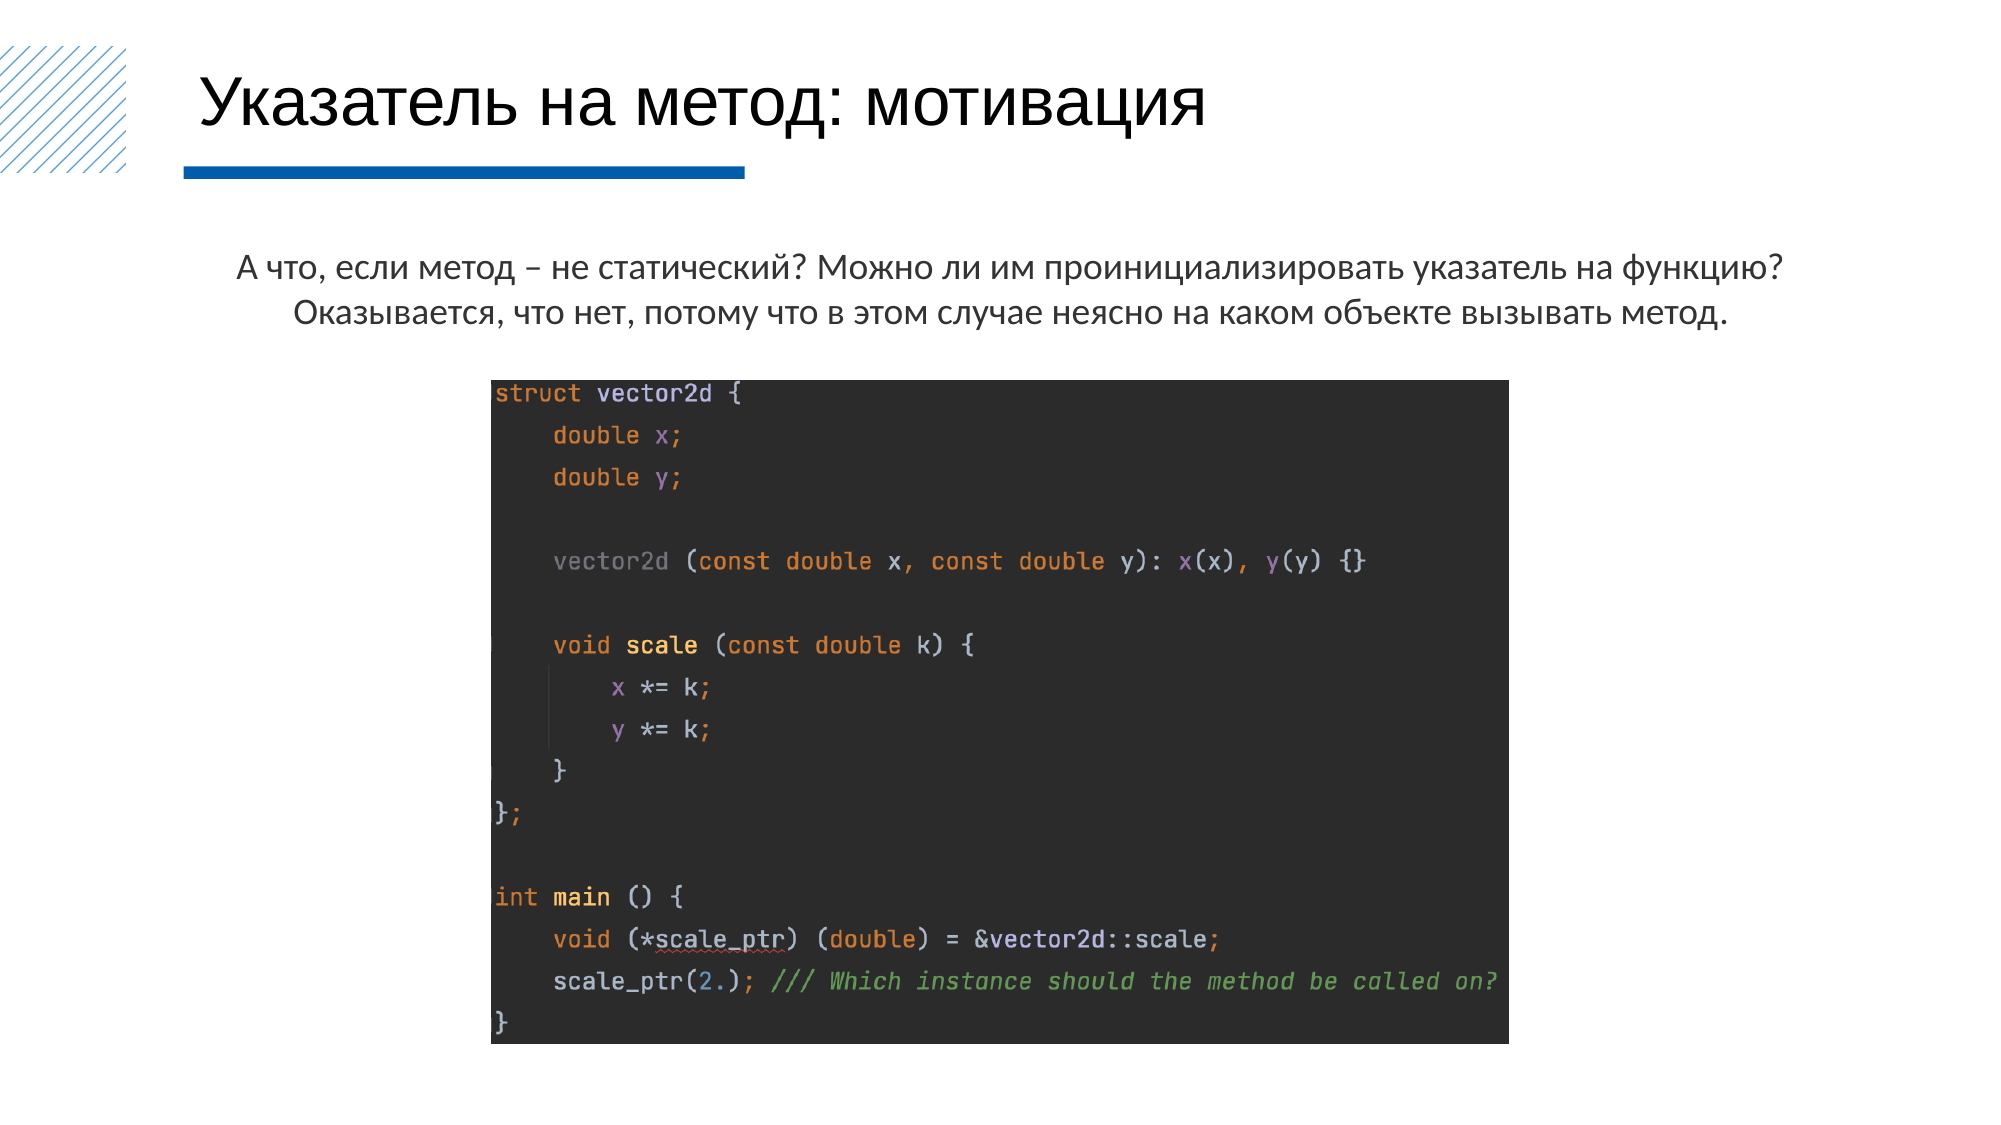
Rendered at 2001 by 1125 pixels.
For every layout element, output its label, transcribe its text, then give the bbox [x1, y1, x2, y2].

text_box А что, если метод – не статический? Можно ли им проинициализировать указатель на функцию? Оказывается, что нет, потому что в этом случае неясно на каком объекте вызывать метод. [228, 234, 1794, 340]
picture [491, 379, 1509, 1044]
list Указатель на метод: мотивация [183, 58, 1780, 149]
picture [0, 46, 126, 173]
